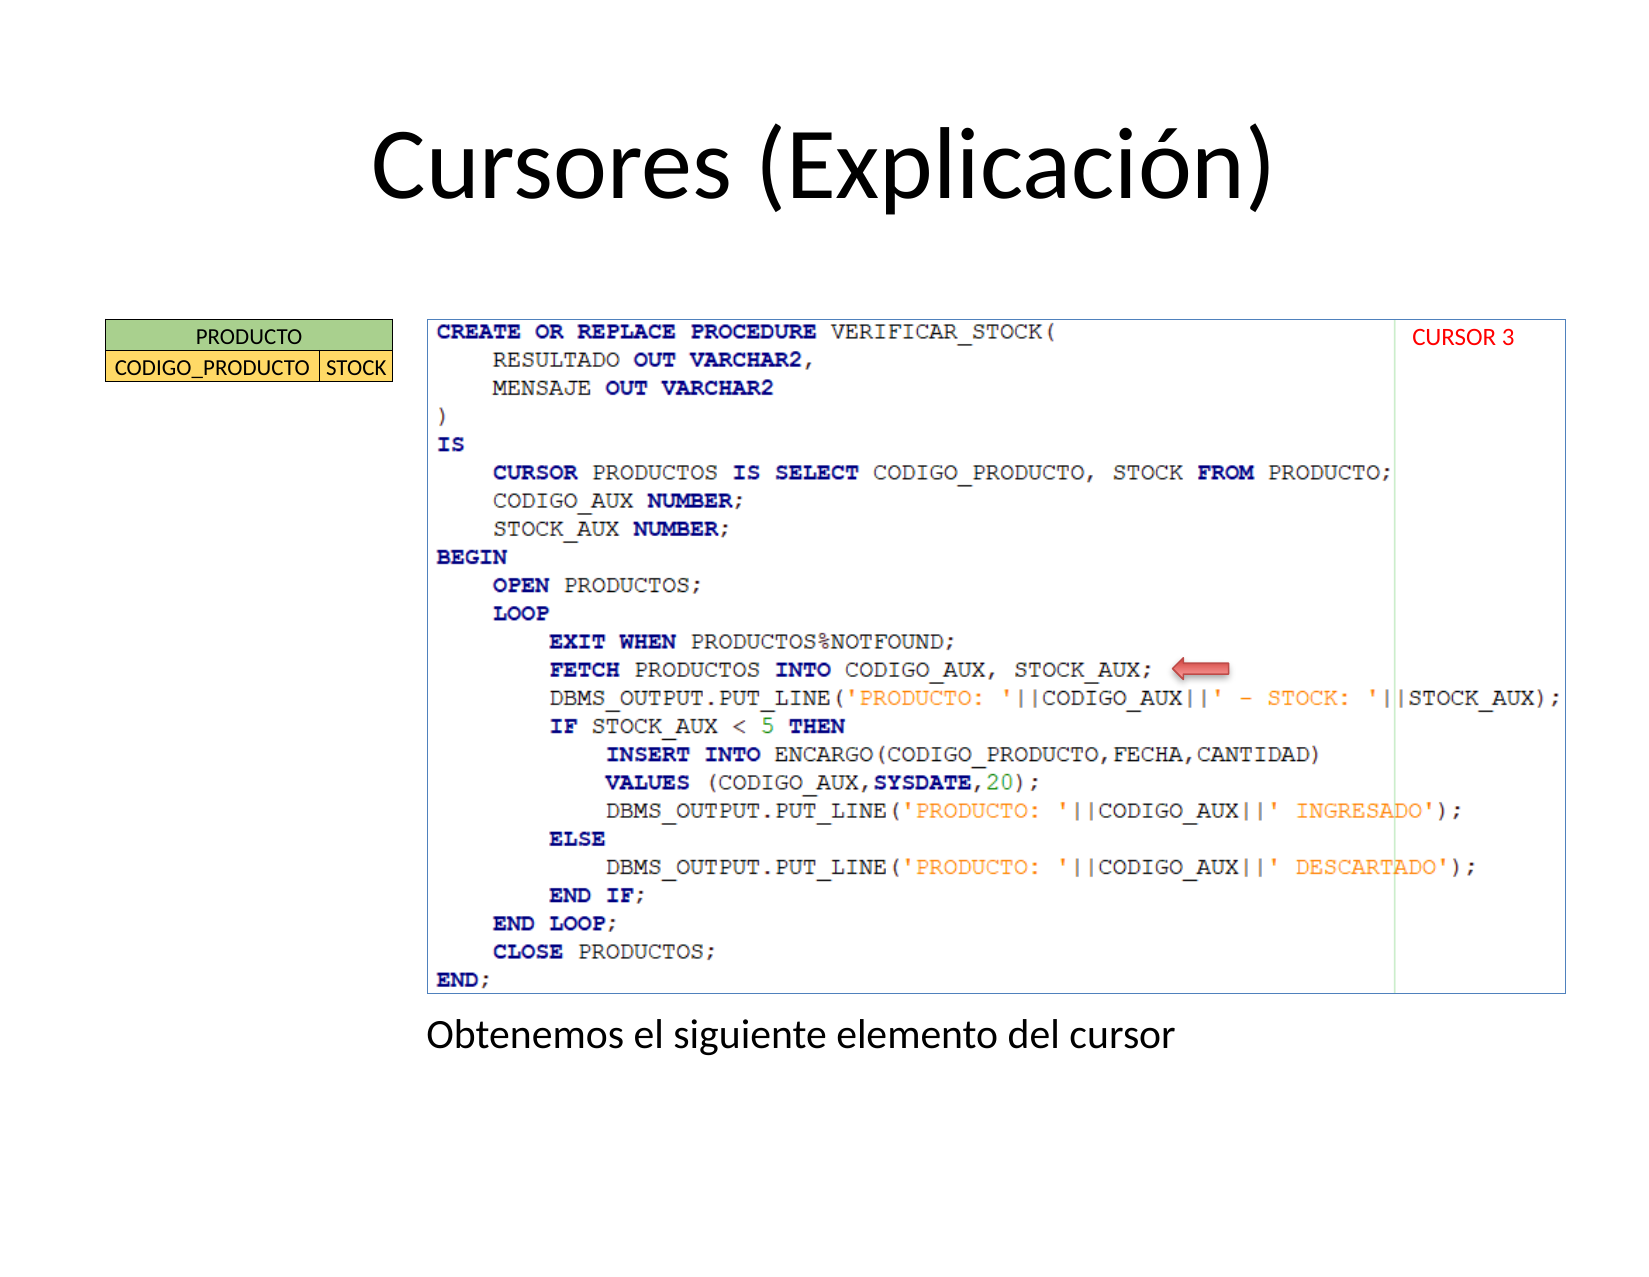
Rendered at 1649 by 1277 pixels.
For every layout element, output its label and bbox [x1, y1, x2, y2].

picture [427, 319, 1567, 994]
text_box [1397, 312, 1572, 358]
text_box [411, 999, 1543, 1065]
title [82, 51, 1566, 264]
table_cell [106, 351, 319, 381]
table_cell [320, 351, 392, 381]
table_header [106, 320, 392, 350]
